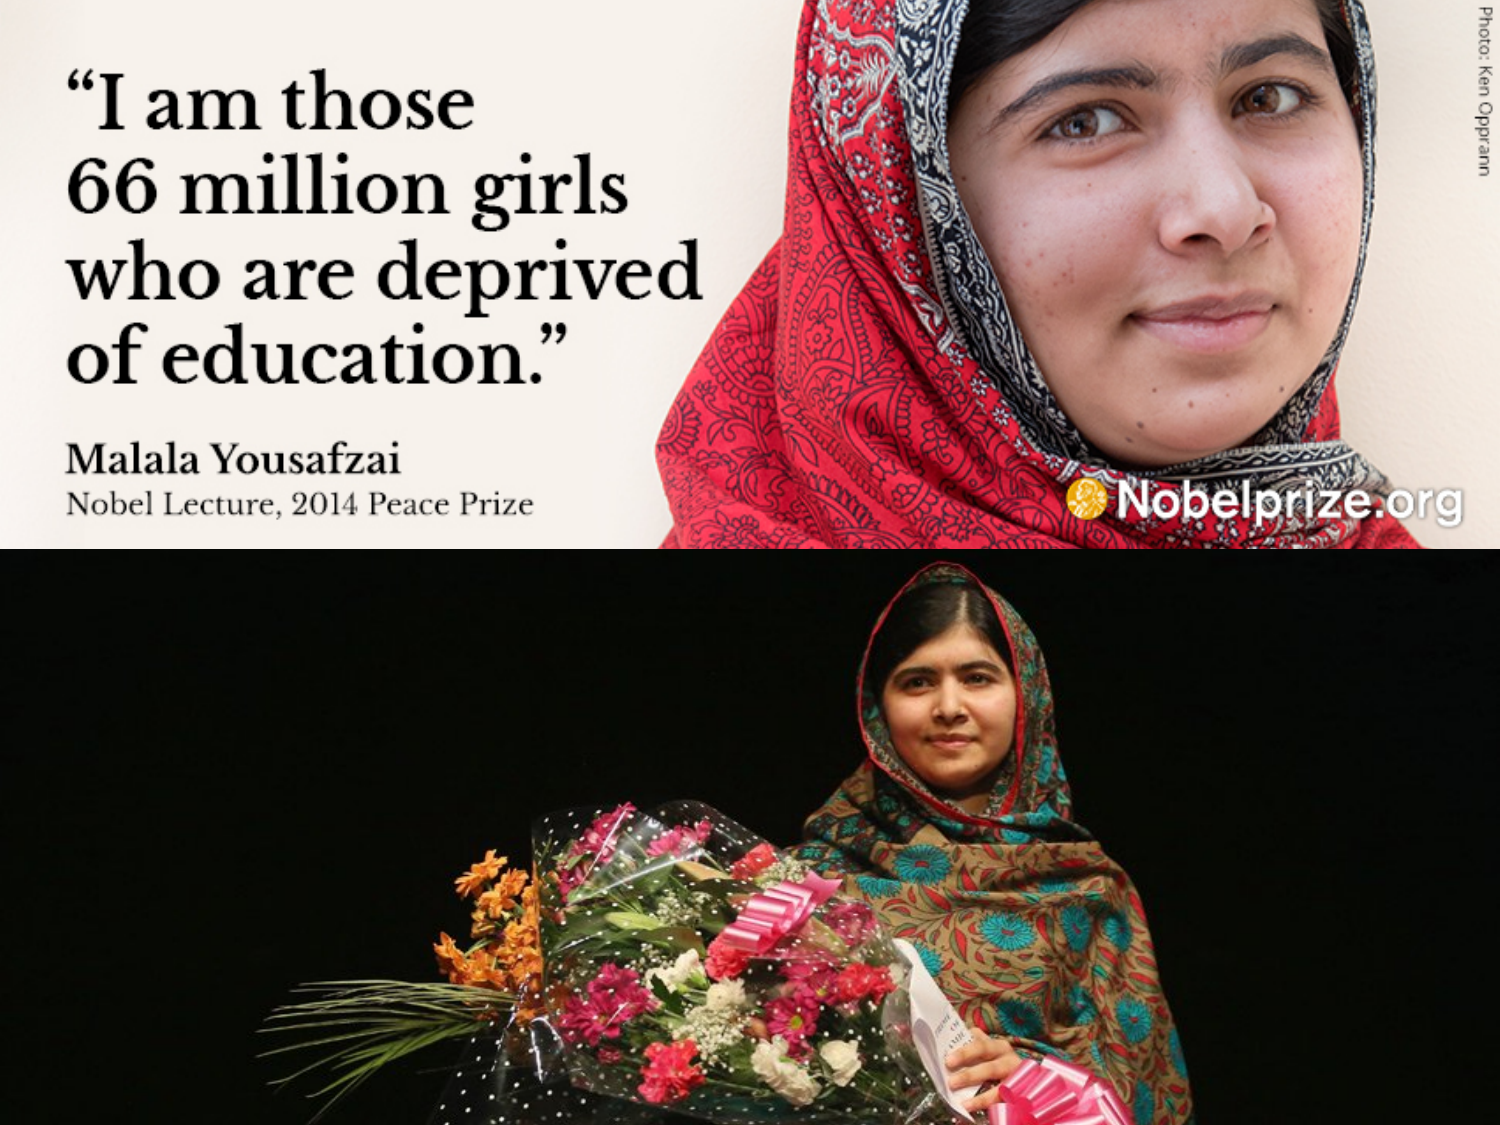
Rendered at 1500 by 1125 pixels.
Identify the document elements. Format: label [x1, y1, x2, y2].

list [0, 549, 1500, 1125]
list [0, 0, 1500, 549]
